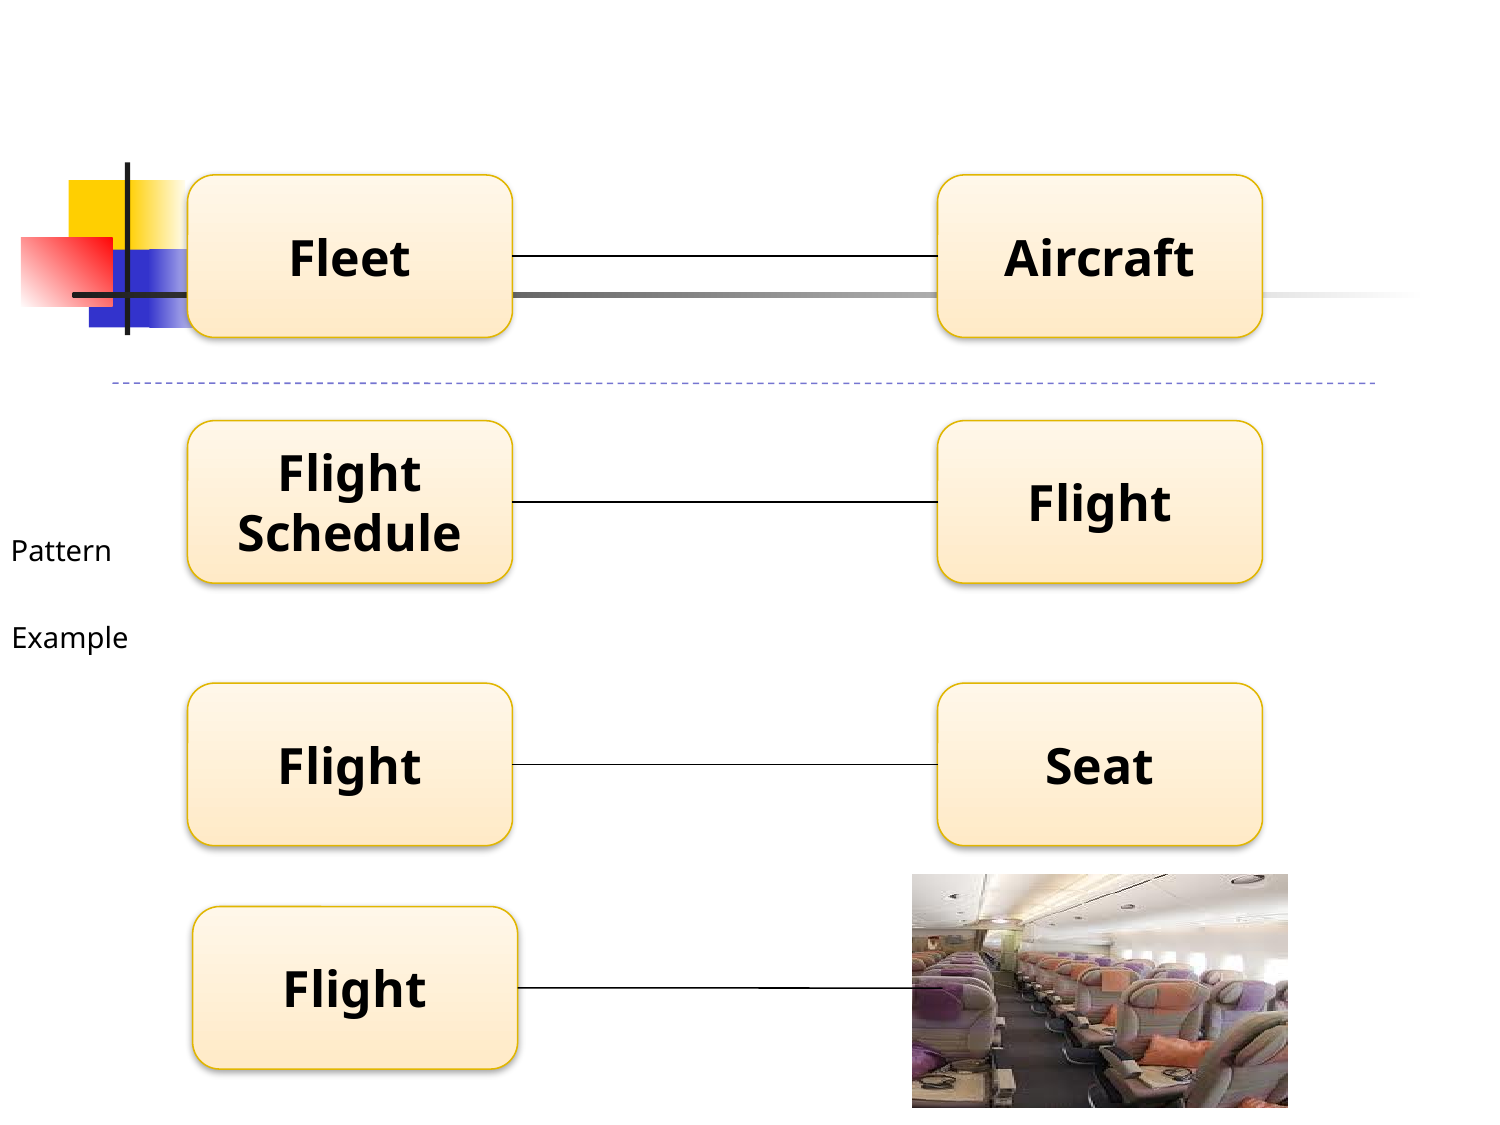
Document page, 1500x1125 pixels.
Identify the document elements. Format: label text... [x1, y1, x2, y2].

text_box Aircraft [936, 174, 1264, 339]
text_box Flight [186, 682, 514, 847]
text_box Flight [936, 419, 1264, 584]
text_box Pattern [0, 524, 128, 575]
text_box Flight Schedule [186, 419, 514, 584]
text_box Seat [936, 682, 1264, 847]
picture [912, 874, 1288, 1109]
text_box Example [0, 612, 144, 663]
text_box Fleet [186, 174, 514, 339]
text_box Flight [191, 905, 519, 1070]
